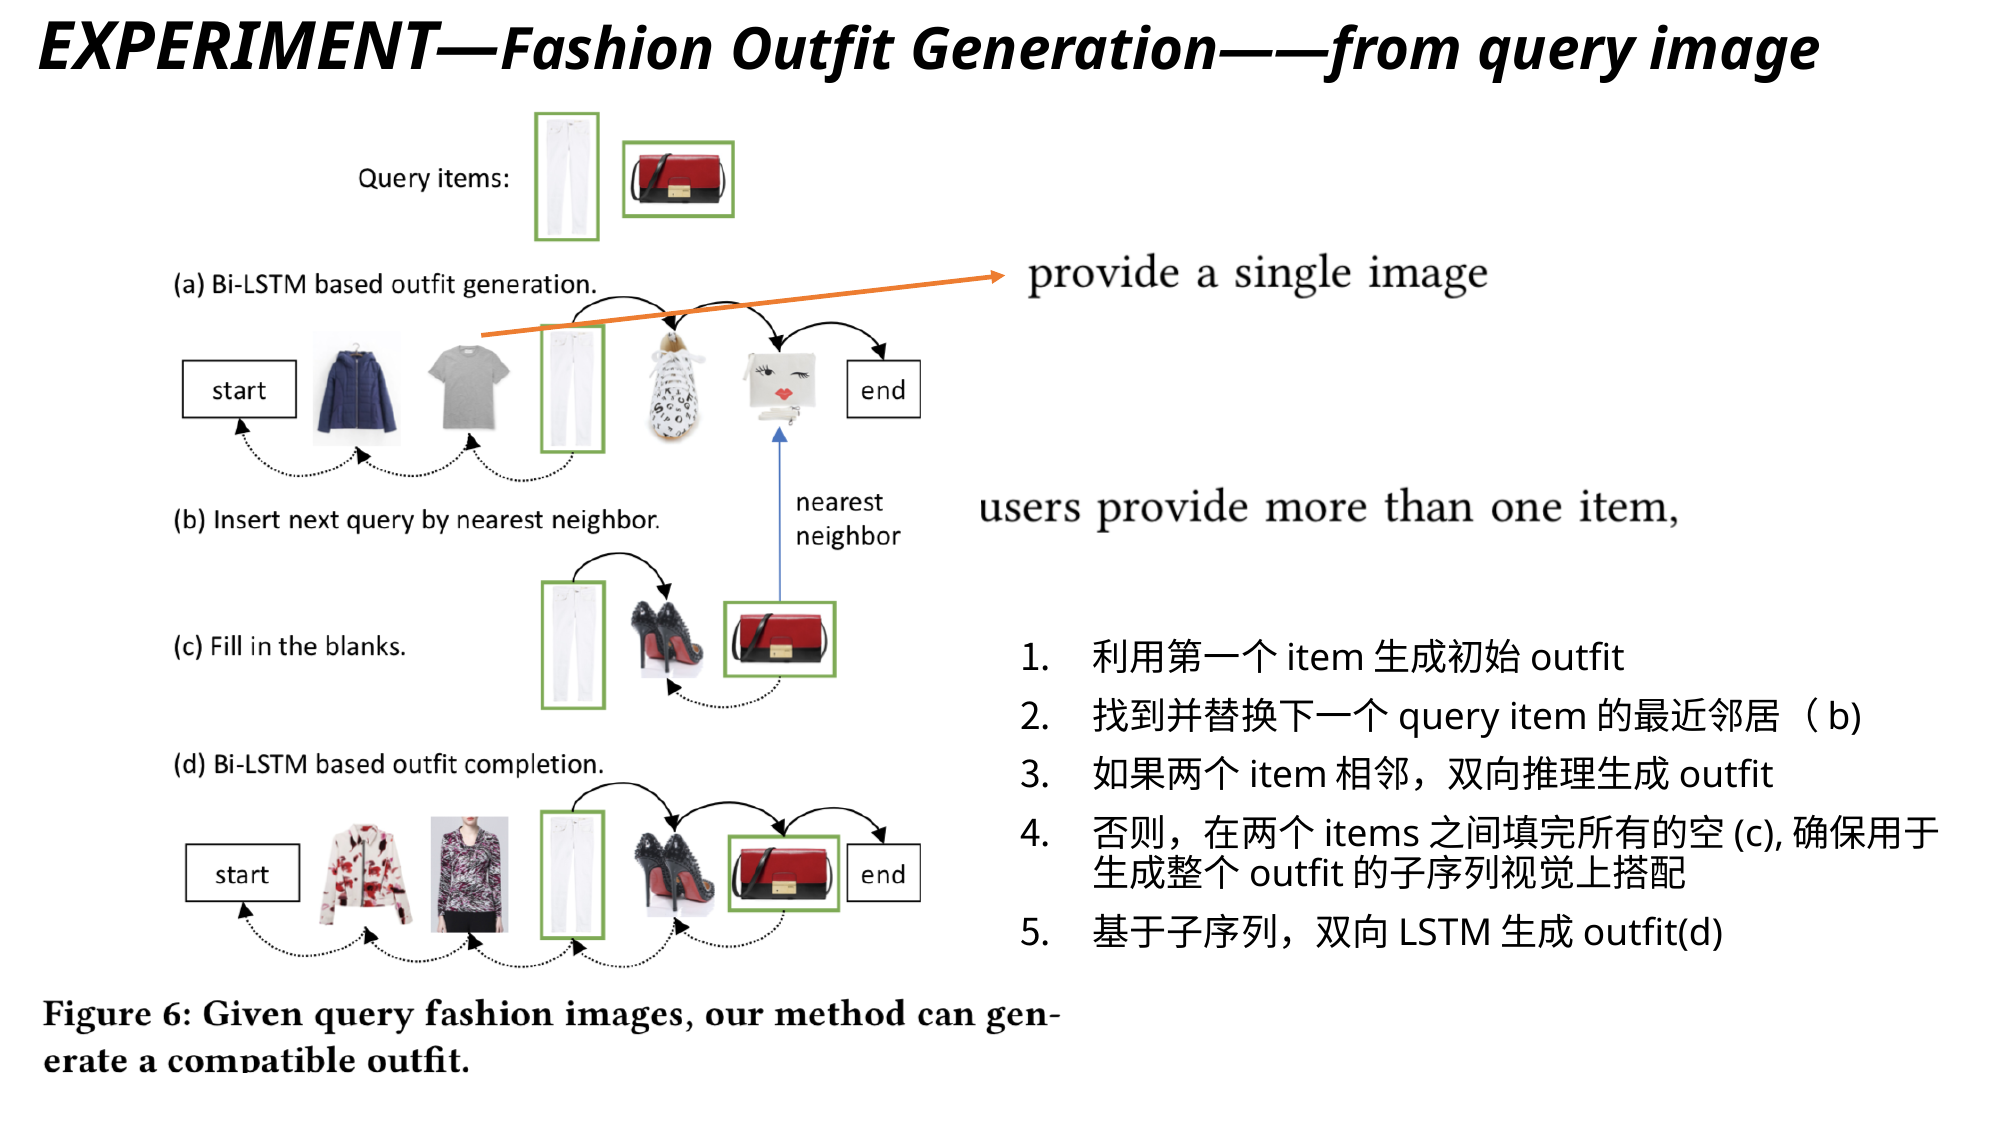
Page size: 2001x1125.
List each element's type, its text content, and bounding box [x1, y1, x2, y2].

text_box EXPERIMENT—Fashion Outfit Generation——from query image [22, 0, 1886, 107]
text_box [481, 275, 1006, 336]
list 利用第一个item生成初始outfit 找到并替换下一个query item的最近邻居（b) 如果两个item相邻，双向推理生成outfit 否则，在两个items之间填完所有的空(c),确保用于生成整个outfit的子序列视觉上搭配 基于子序列，双向LSTM生成outfit(d) [1077, 631, 1977, 964]
picture [22, 106, 1688, 1073]
